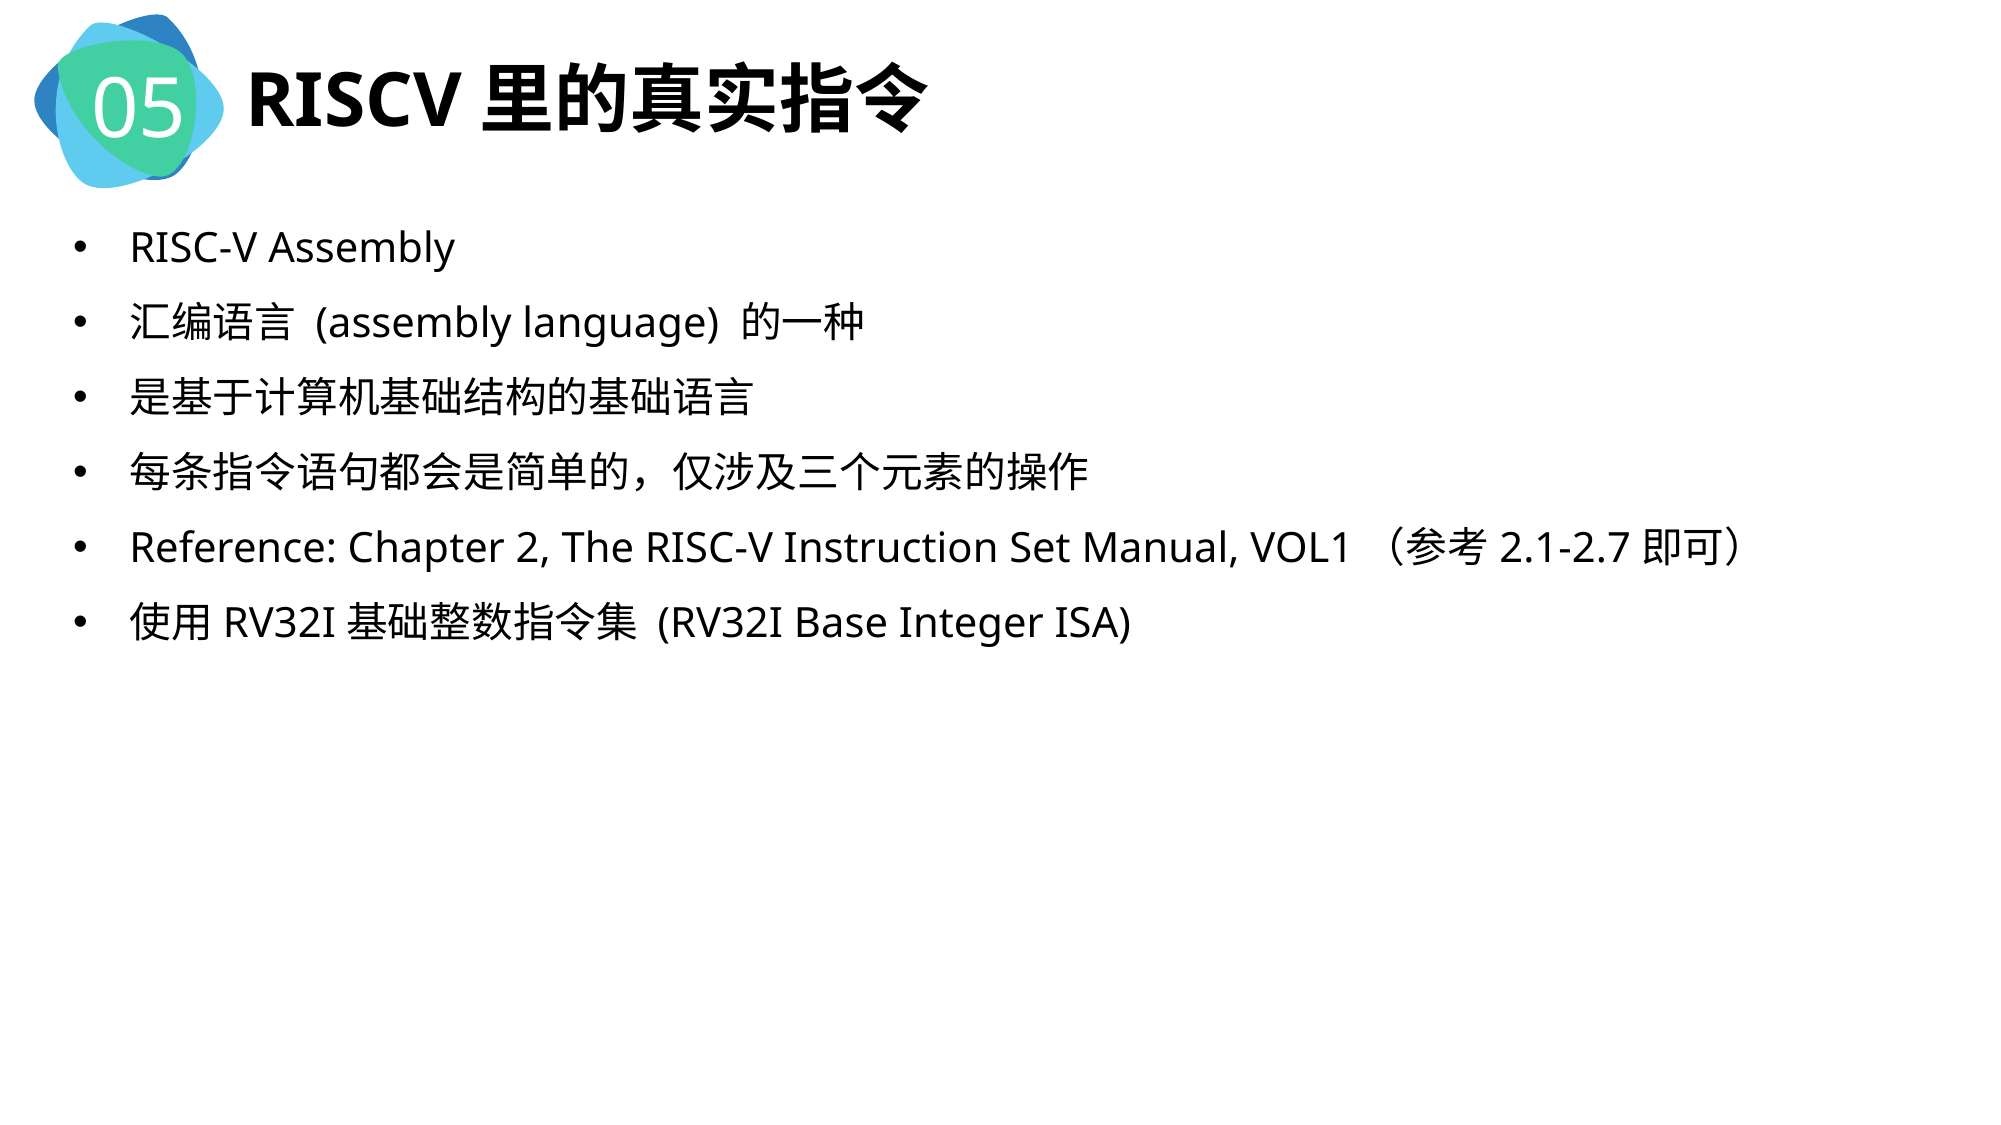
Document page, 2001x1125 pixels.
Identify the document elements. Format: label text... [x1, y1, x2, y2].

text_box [28, 0, 233, 209]
text_box RISCV里的真实指令 [238, 43, 1068, 149]
text_box RISC-V Assembly 汇编语言 (assembly language) 的一种 是基于计算机基础结构的基础语言 每条指令语句都会是简单的，仅涉及三个元素的操作 Reference: Chapter 2, The RISC-V Instruction Set Manual, VOL1（参考2.1-2.7即可） 使用RV32I基础整数指令集 (RV32I Base Integer ISA) [58, 188, 1955, 654]
